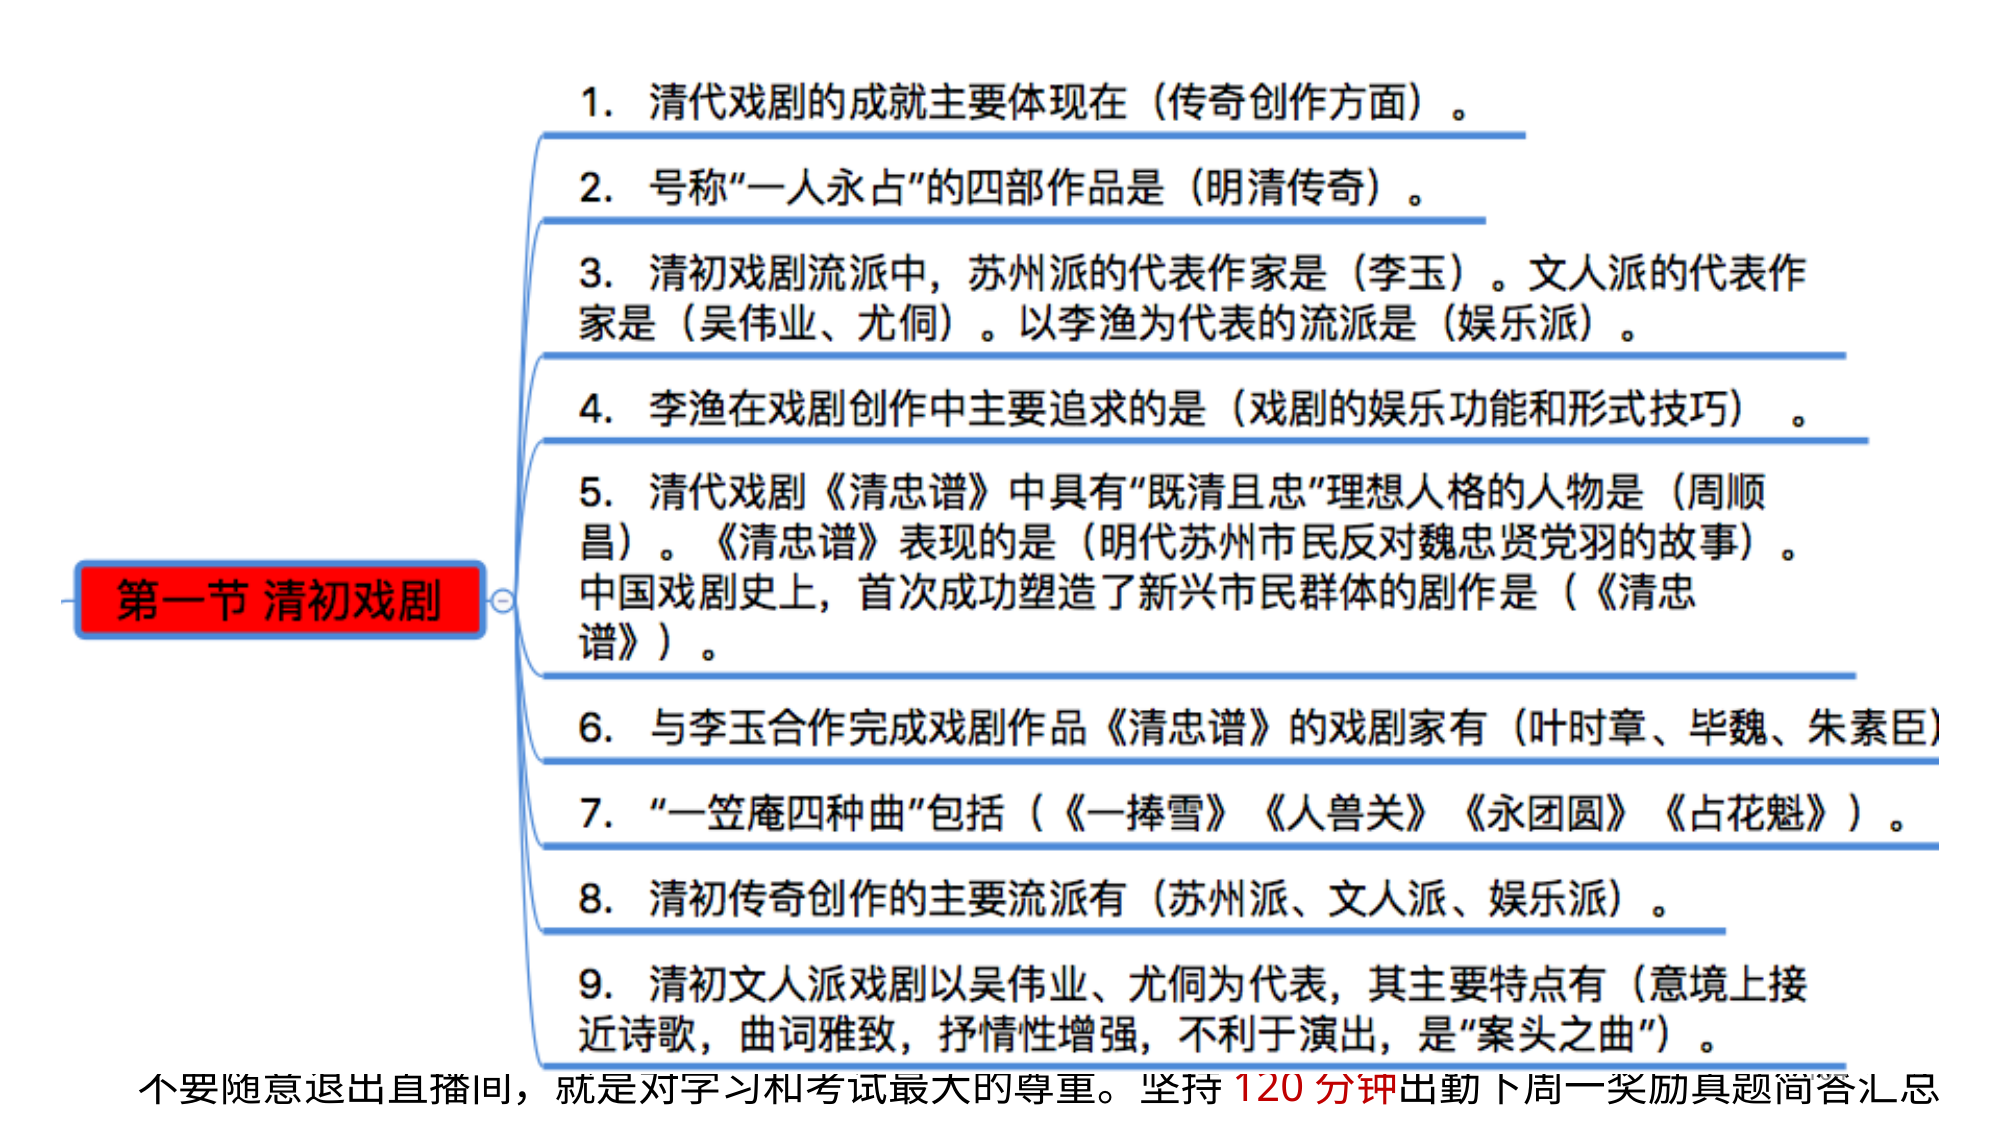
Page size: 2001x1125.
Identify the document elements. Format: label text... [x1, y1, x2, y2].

slide_number 104 [1412, 1074, 1863, 1103]
picture [61, 50, 1939, 1074]
